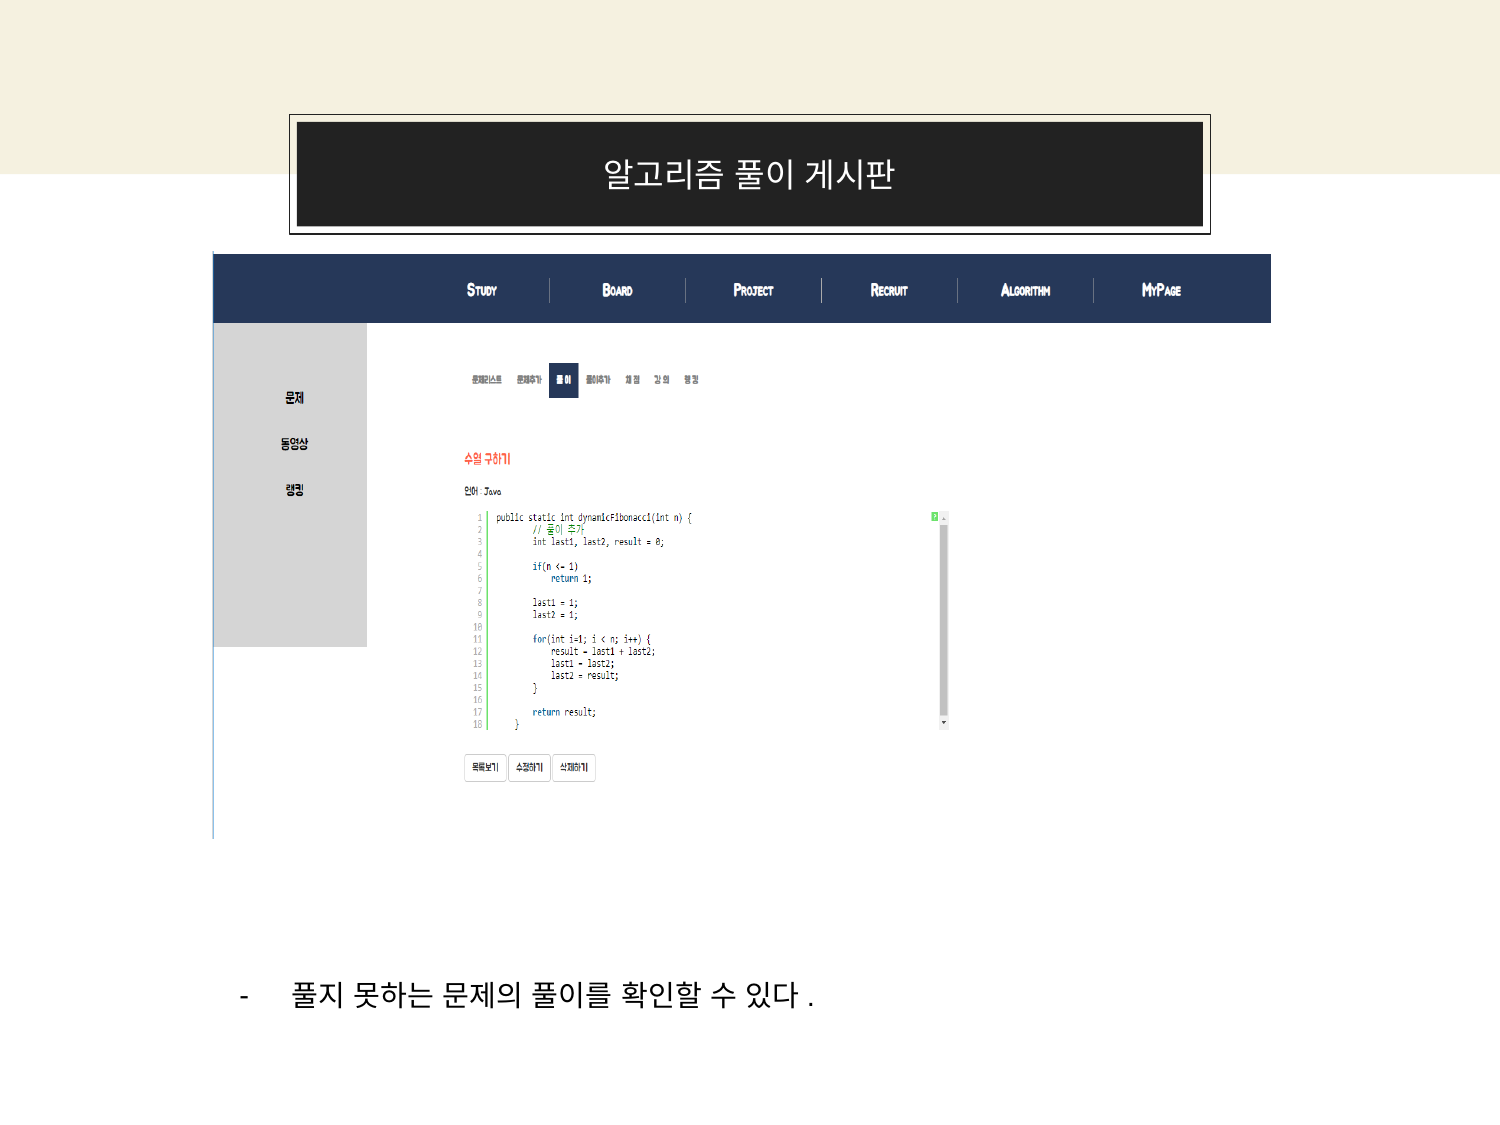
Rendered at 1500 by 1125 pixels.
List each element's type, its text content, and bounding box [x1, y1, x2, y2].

picture [212, 251, 1271, 839]
text_box 풀지 못하는 문제의 풀이를 확인할 수 있다. [201, 969, 1330, 1056]
title 알고리즘 풀이 게시판 [296, 121, 1203, 227]
